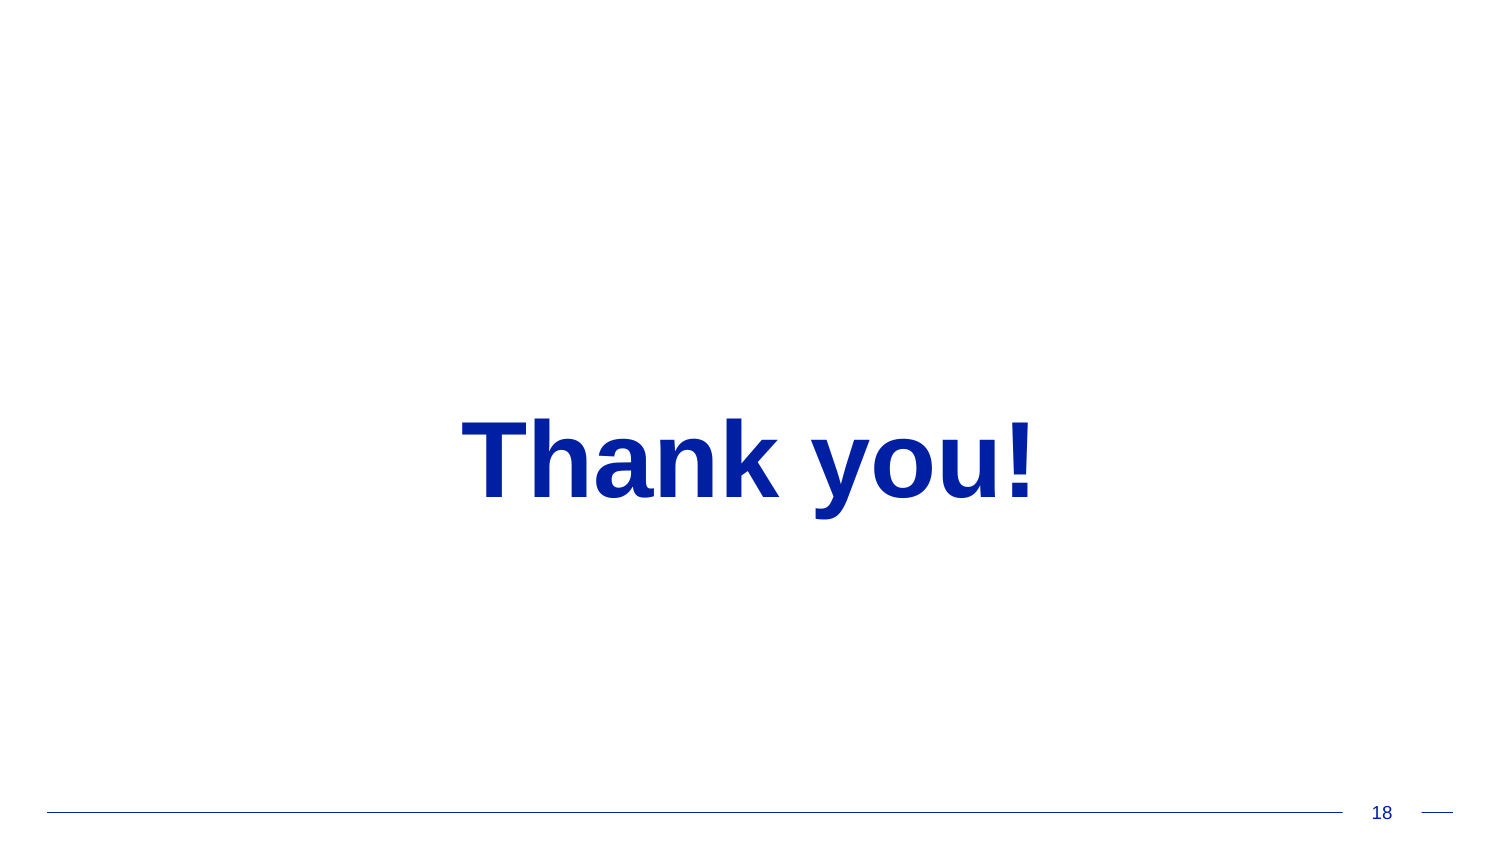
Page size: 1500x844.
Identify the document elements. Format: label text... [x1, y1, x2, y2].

title Thank you! [51, 213, 1449, 529]
